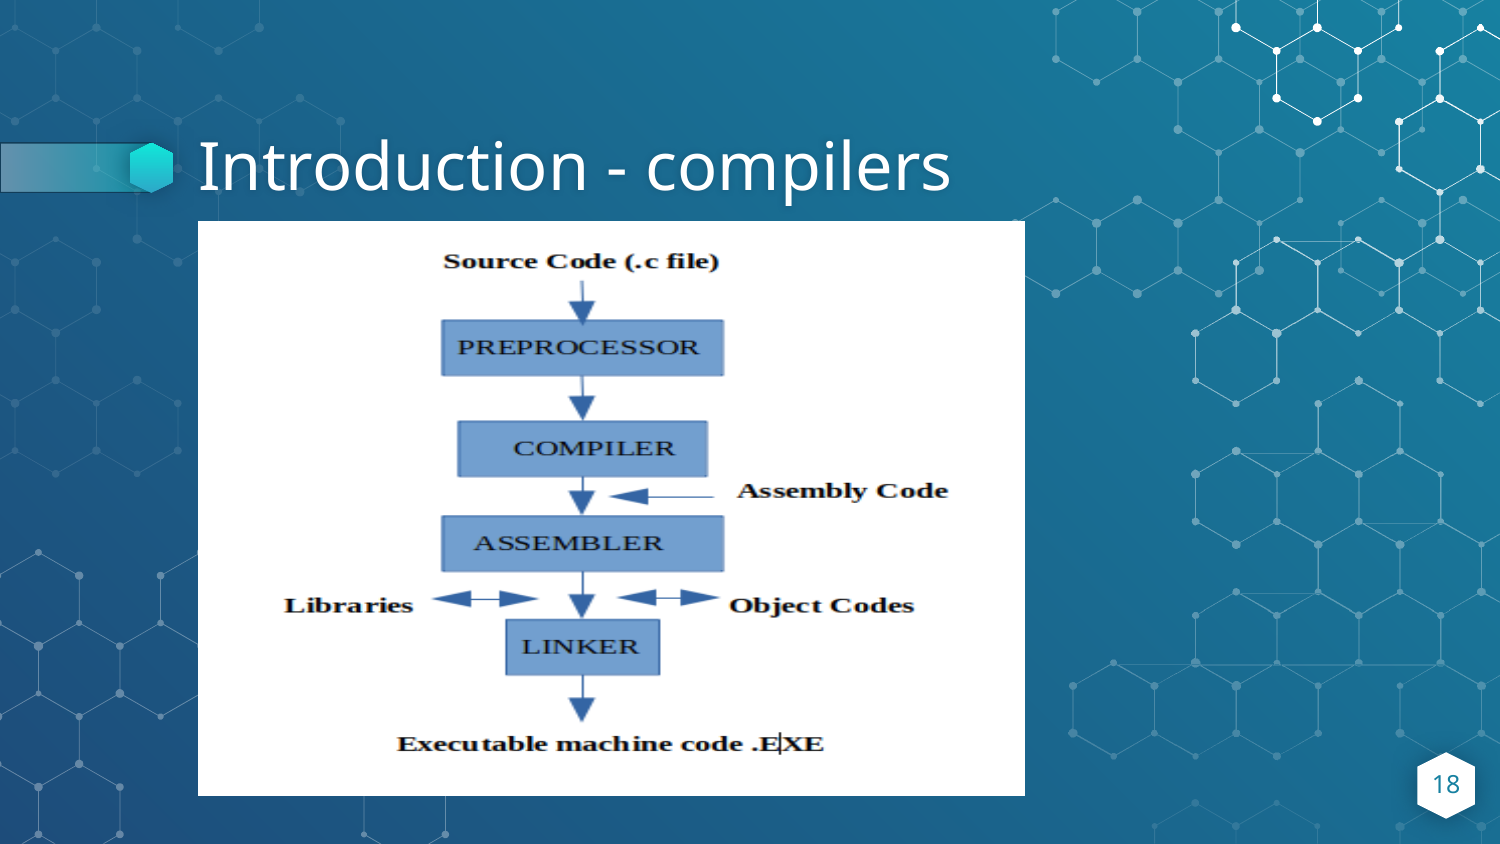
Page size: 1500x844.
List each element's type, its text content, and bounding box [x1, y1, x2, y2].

slide_number ‹#› [1417, 752, 1475, 819]
title Introduction - compilers [198, 140, 1302, 198]
picture [197, 221, 1025, 796]
